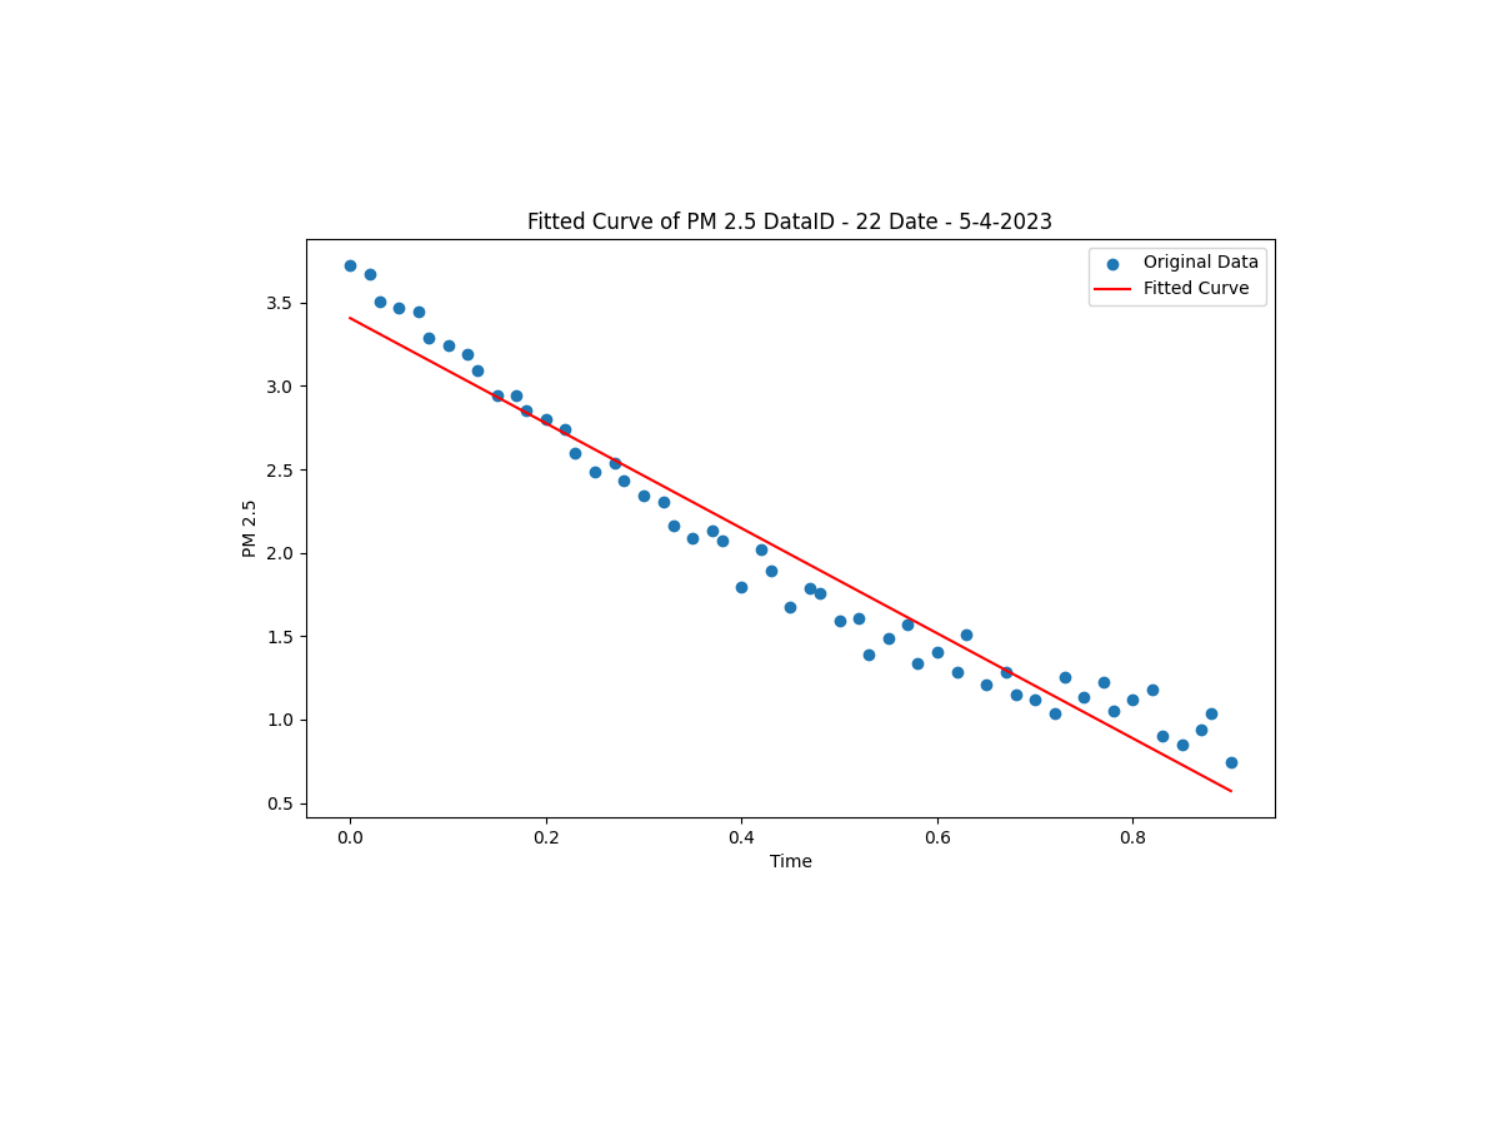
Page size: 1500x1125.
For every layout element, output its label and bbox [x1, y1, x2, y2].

picture [149, 149, 1401, 901]
